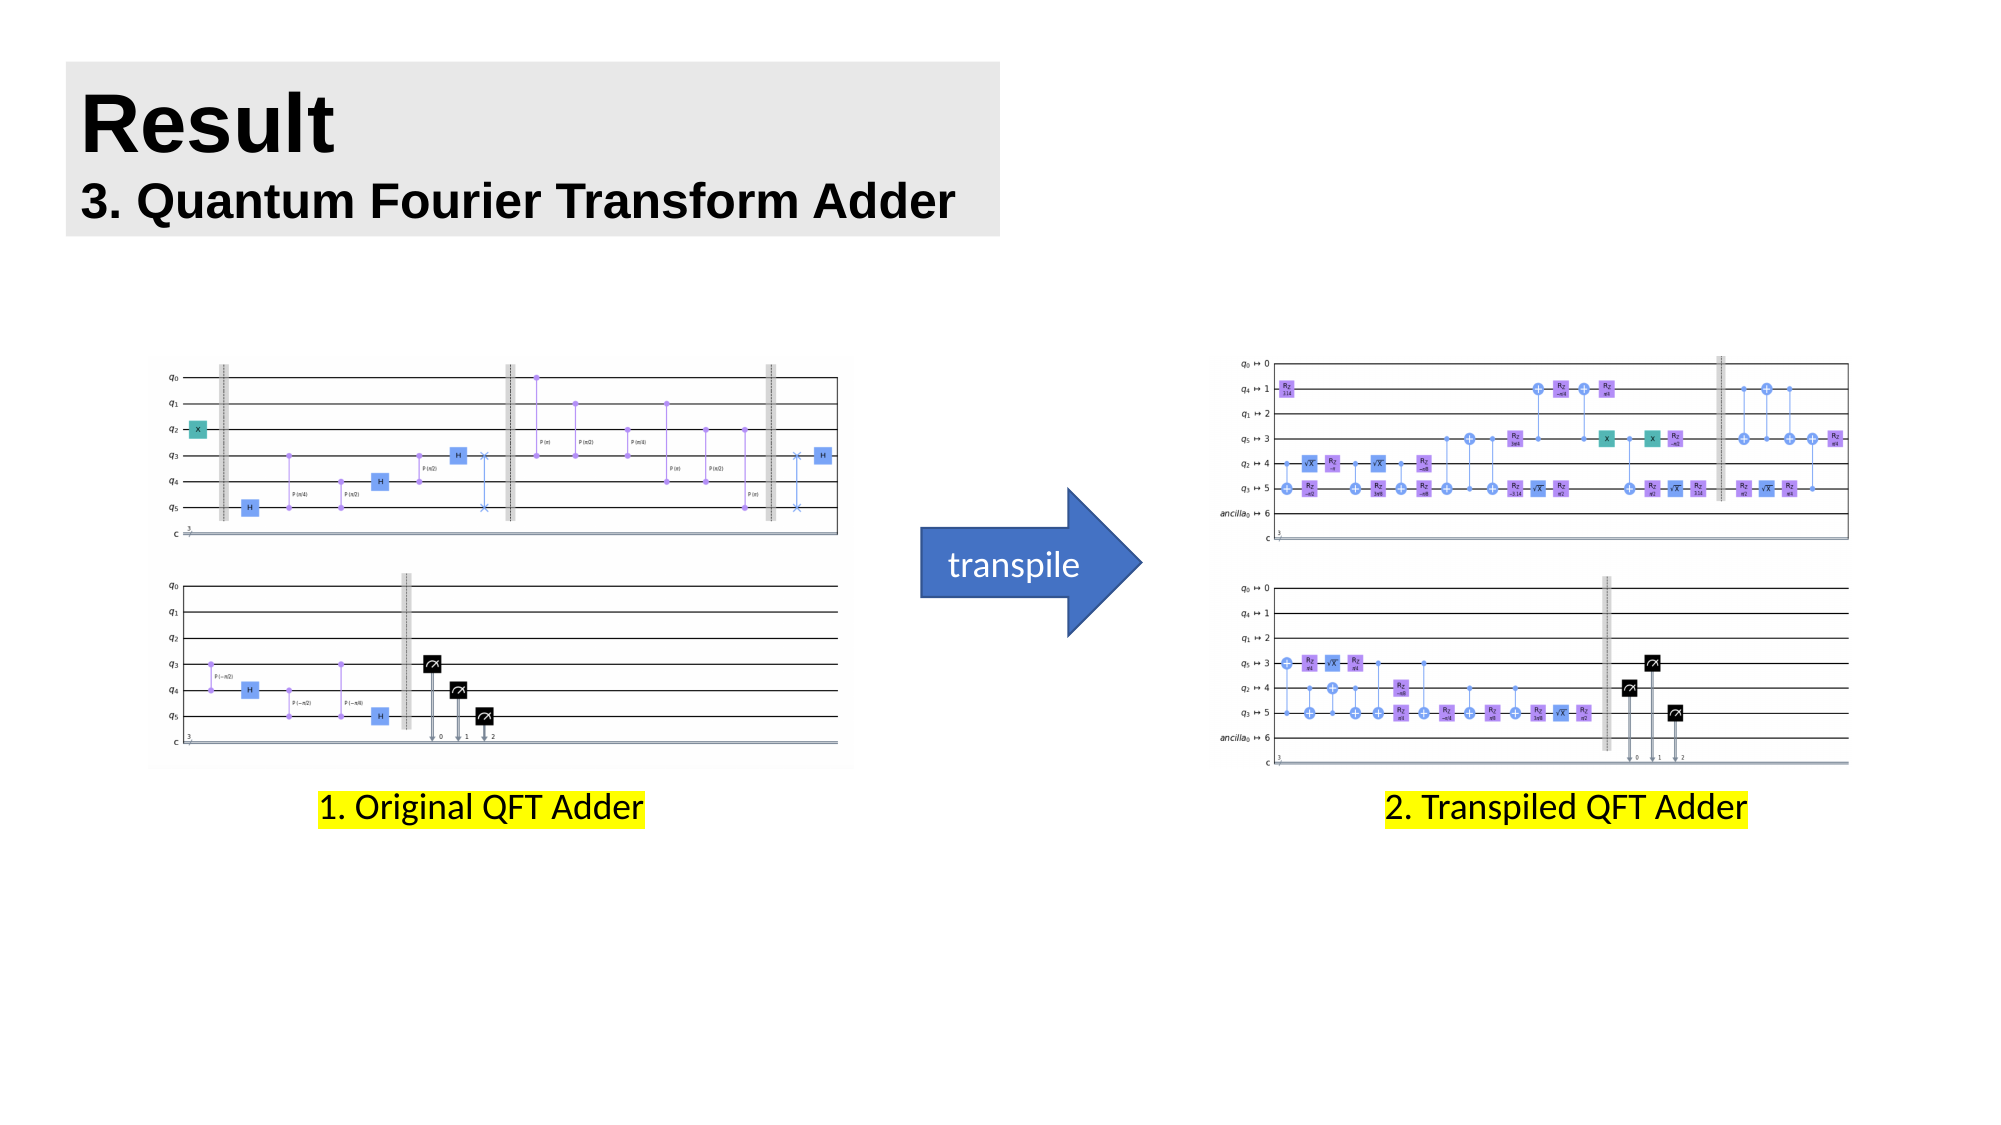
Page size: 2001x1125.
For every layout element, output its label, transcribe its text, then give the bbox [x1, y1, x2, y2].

picture [148, 356, 854, 769]
text_box 1. Original QFT Adder [303, 774, 892, 835]
picture [1209, 356, 1852, 769]
text_box transpile [920, 486, 1143, 638]
text_box Result 3. Quantum Fourier Transform Adder [65, 61, 1000, 237]
text_box 2. Transpiled QFT Adder [1369, 774, 1958, 835]
